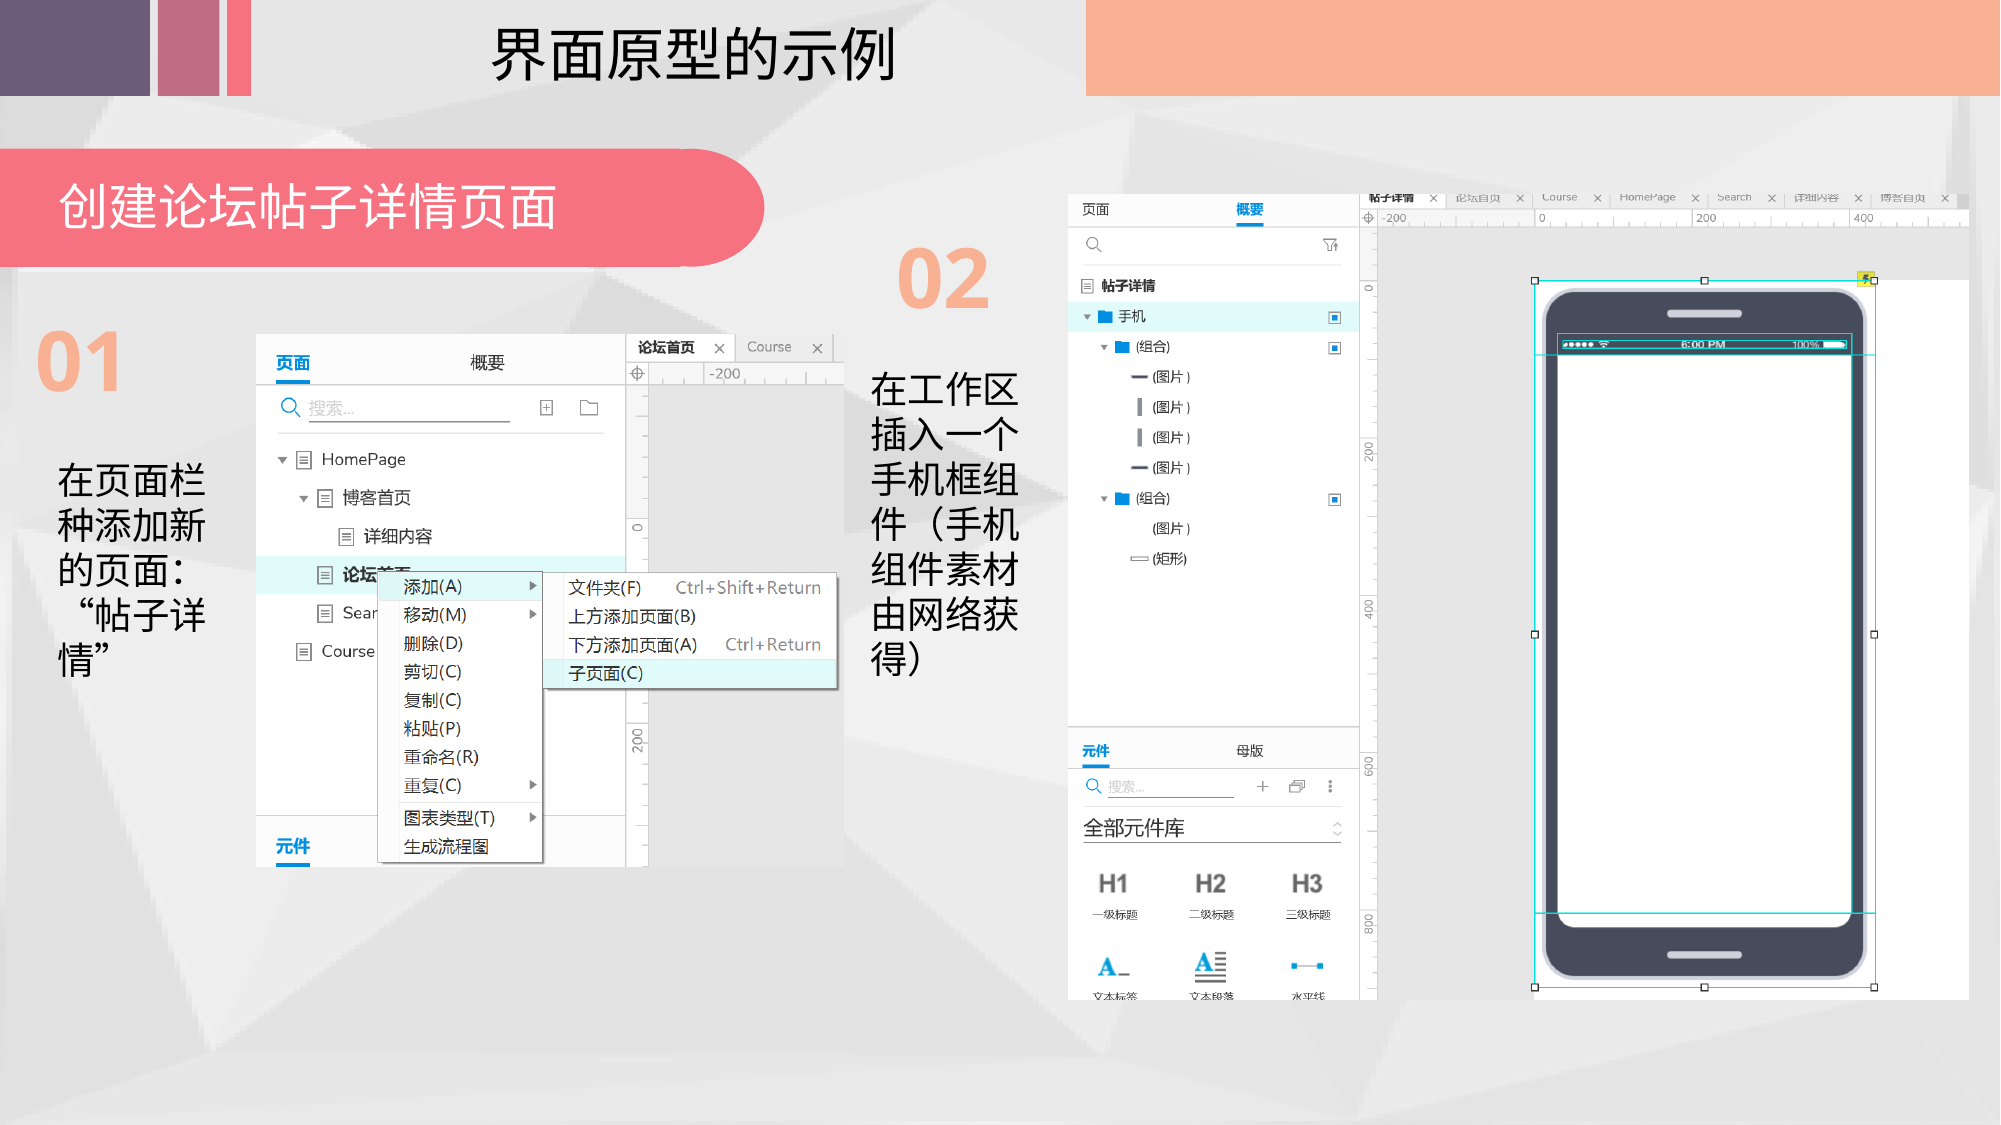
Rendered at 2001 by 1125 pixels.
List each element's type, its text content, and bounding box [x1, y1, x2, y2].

text_box 02 [881, 218, 1007, 333]
text_box 创建论坛帖子详情页面 [44, 167, 707, 243]
picture [0, 0, 2001, 1125]
text_box [0, 0, 150, 96]
text_box 01 [20, 300, 146, 415]
text_box [227, 0, 251, 96]
text_box 在页面栏种添加新的页面：“帖子详情” [42, 449, 239, 690]
text_box 在工作区插入一个手机框组件（手机组件素材由网络获得） [855, 358, 1052, 688]
text_box 界面原型的示例 [387, 10, 1000, 95]
text_box [157, 0, 220, 96]
text_box [0, 148, 765, 267]
text_box [1086, 0, 2000, 96]
